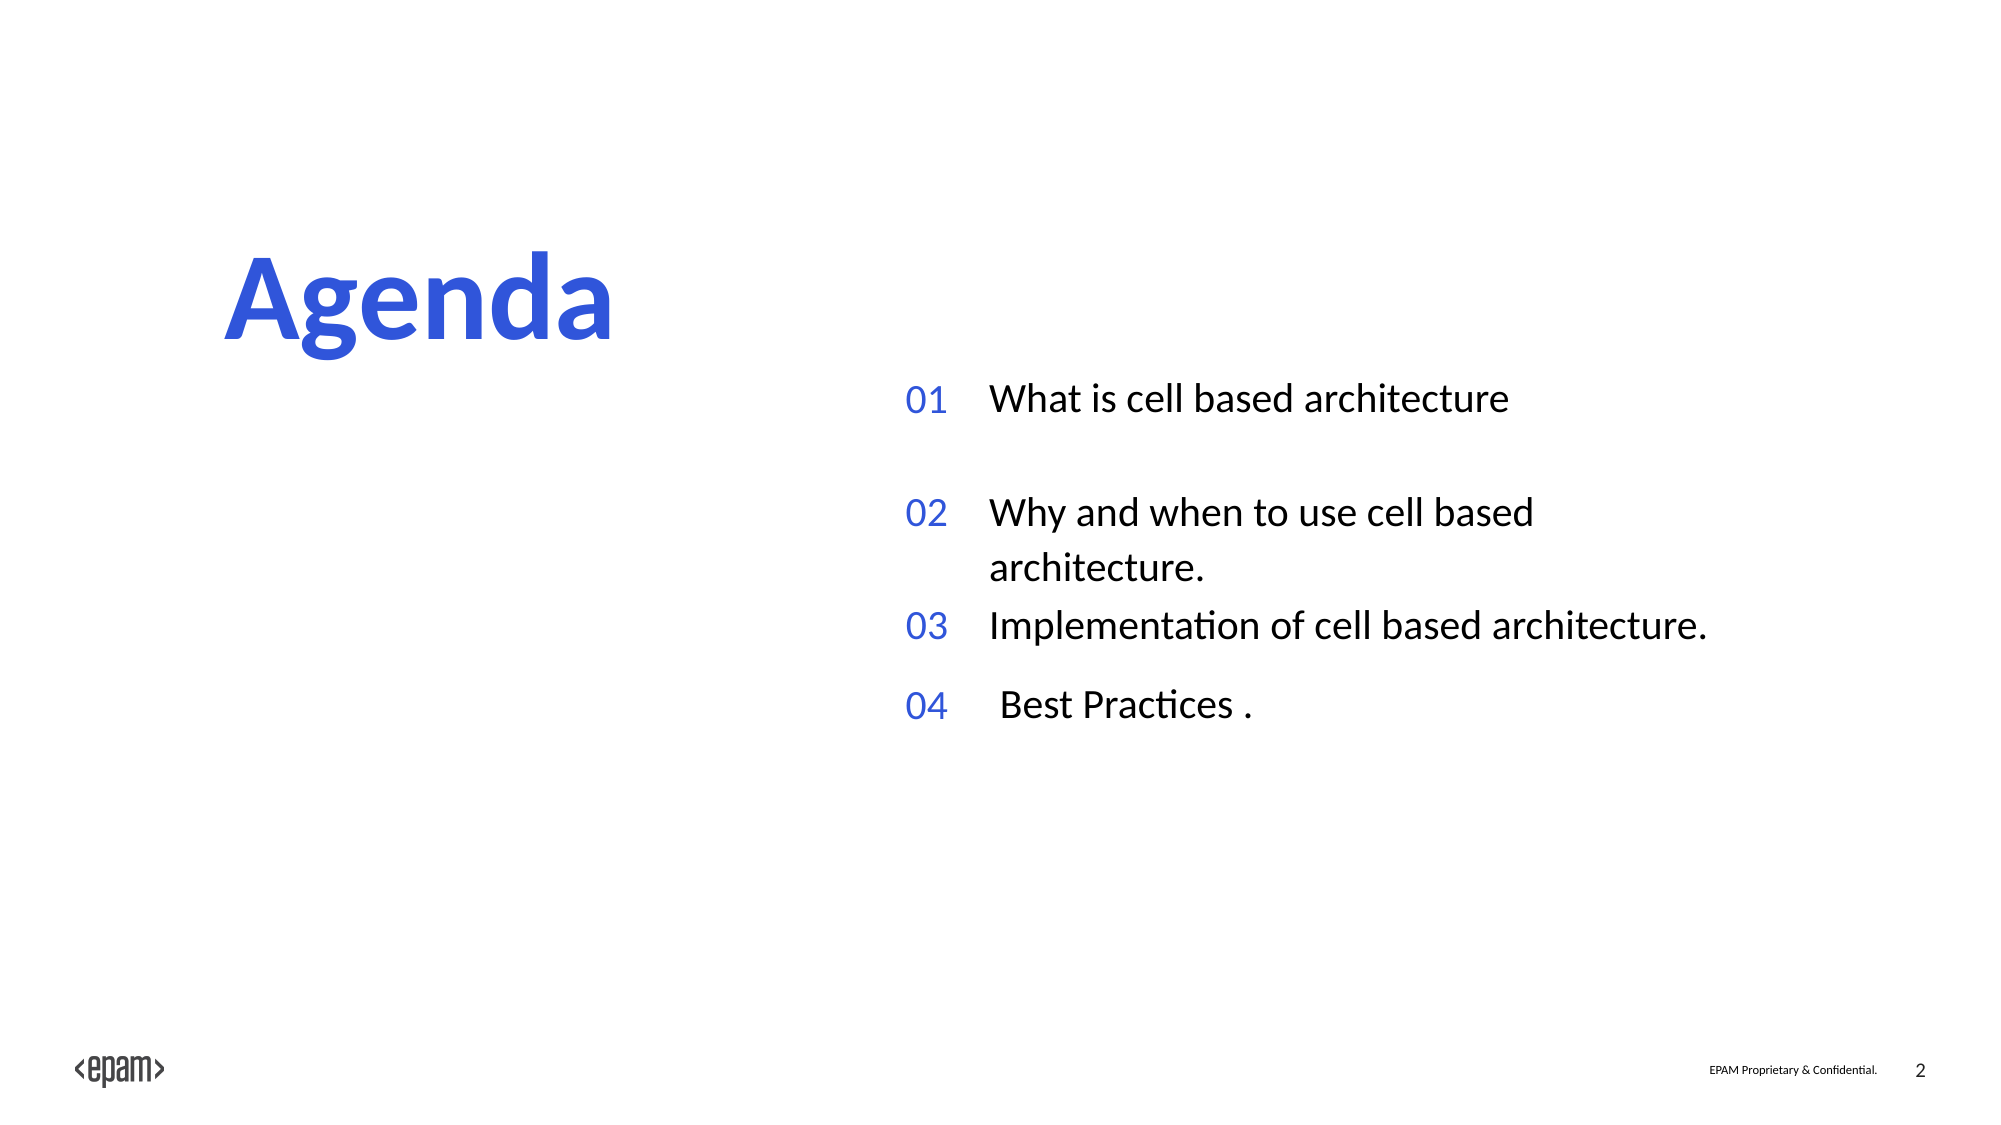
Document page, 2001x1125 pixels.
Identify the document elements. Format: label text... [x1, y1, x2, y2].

list Why and when to use cell based architecture. [989, 479, 1737, 588]
picture [75, 1056, 164, 1088]
list What is cell based architecture [989, 366, 1737, 419]
text_box Best Practices . [999, 672, 1748, 728]
text_box 03 [672, 592, 949, 648]
list 04 [672, 672, 949, 726]
list 02 [672, 479, 949, 533]
list Implementation of cell based architecture. [989, 592, 1737, 646]
title Agenda [224, 214, 721, 367]
list 01 [672, 366, 949, 420]
